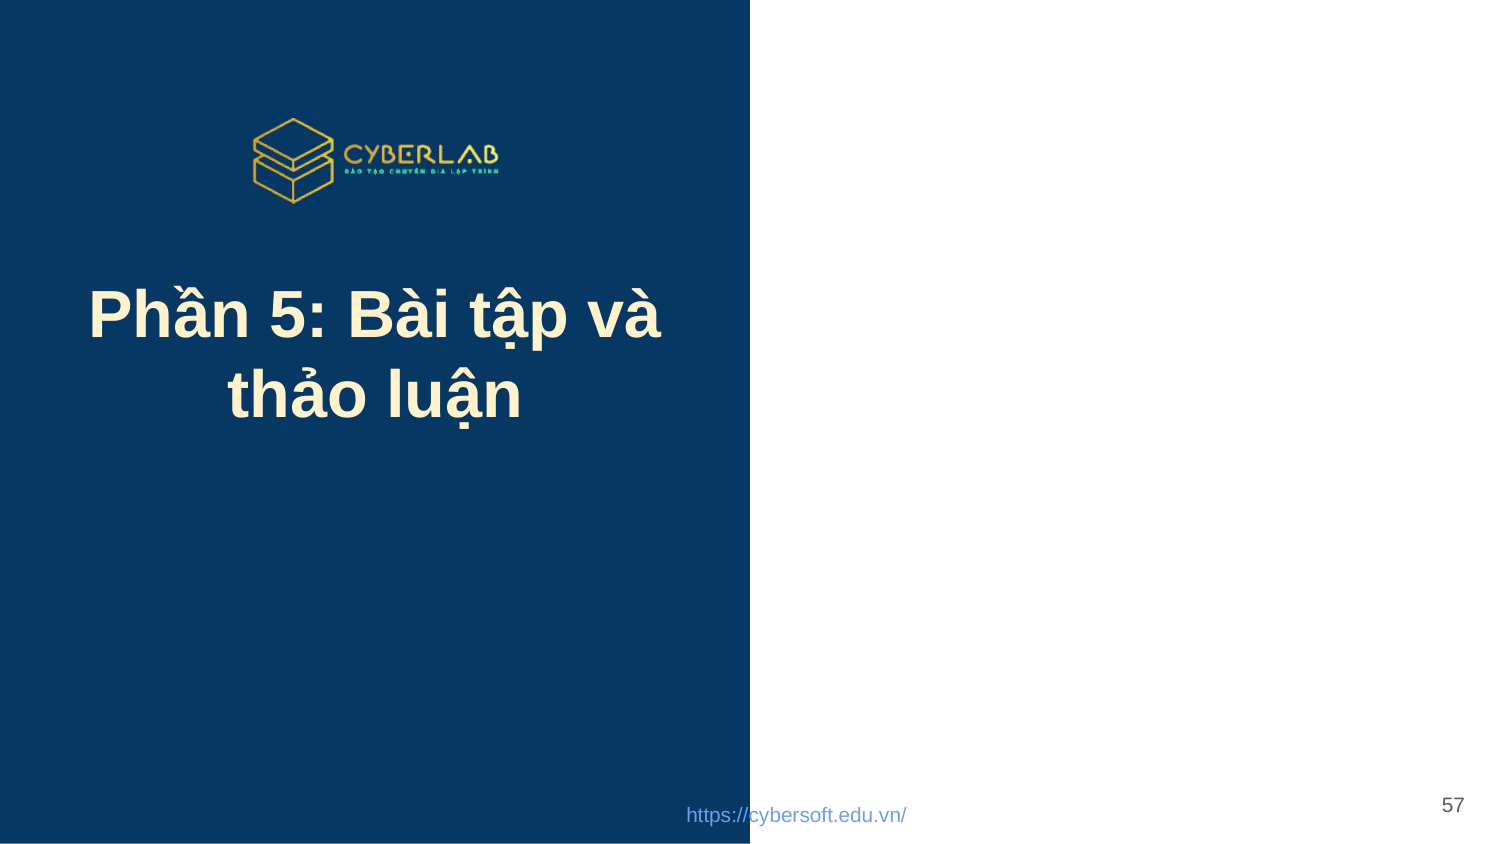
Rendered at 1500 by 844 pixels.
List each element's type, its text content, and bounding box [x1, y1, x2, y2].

title Phần 5: Bài tập và thảo luận [43, 202, 708, 446]
slide_number 57 [1389, 782, 1480, 830]
picture [239, 118, 511, 202]
